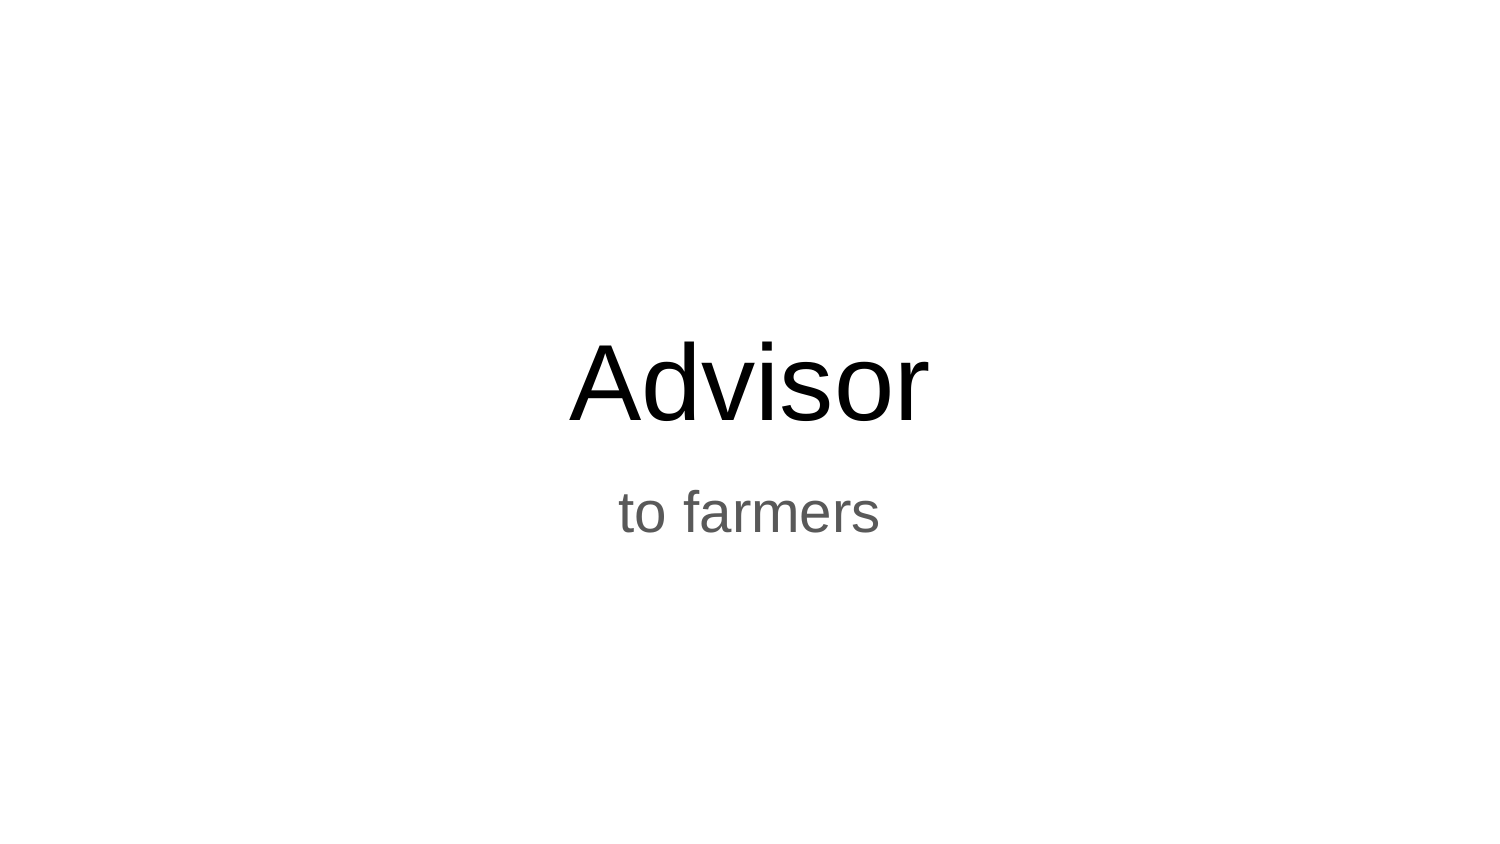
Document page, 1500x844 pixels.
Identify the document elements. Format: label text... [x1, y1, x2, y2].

subtitle to farmers [51, 464, 1449, 595]
title Advisor [51, 122, 1449, 459]
